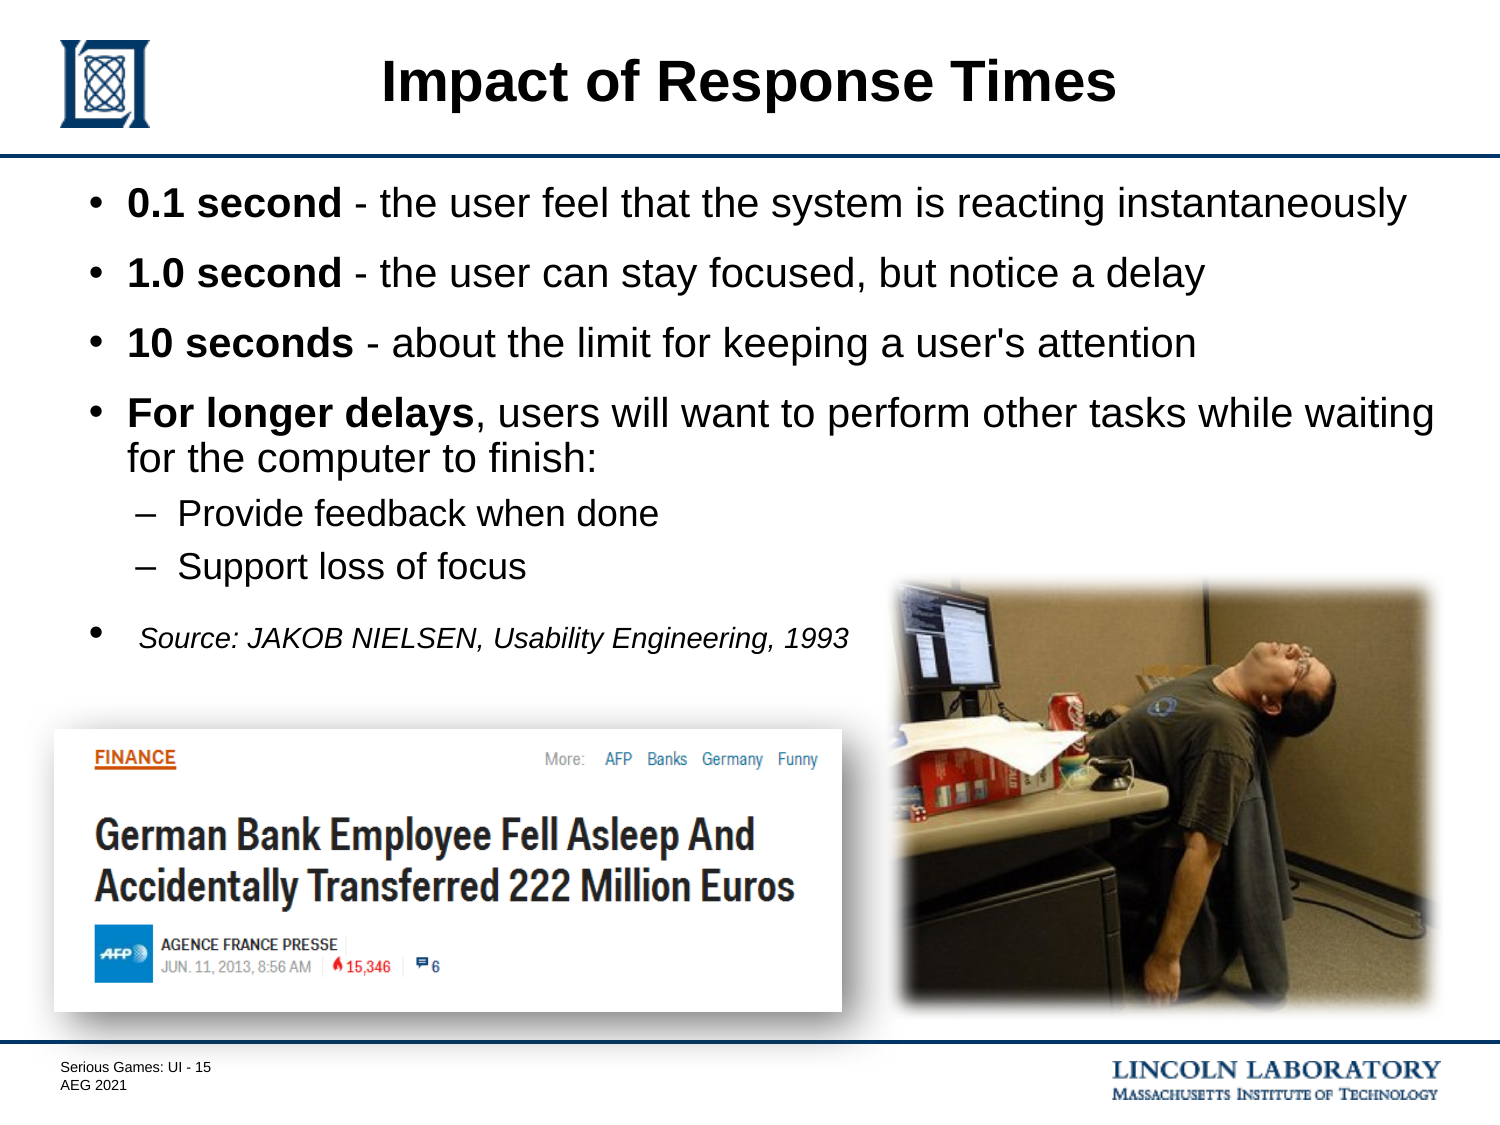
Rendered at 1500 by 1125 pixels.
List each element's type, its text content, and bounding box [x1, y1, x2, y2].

title Impact of Response Times [154, 16, 1346, 151]
picture [54, 728, 842, 1013]
picture [1111, 1061, 1441, 1100]
picture [884, 571, 1445, 1022]
list 0.1 second - the user feel that the system is reacting instantaneously 1.0 second - the user can stay focused, but notice a delay 10 seconds - about the limit for keeping a user's attention For longer delays, users will want to perform other tasks while waiting for the computer to finish: Provide feedback when done Support loss of focus Source: JAKOB NIELSEN, Usability Engineering, 1993 [73, 174, 1467, 763]
picture [60, 40, 150, 128]
